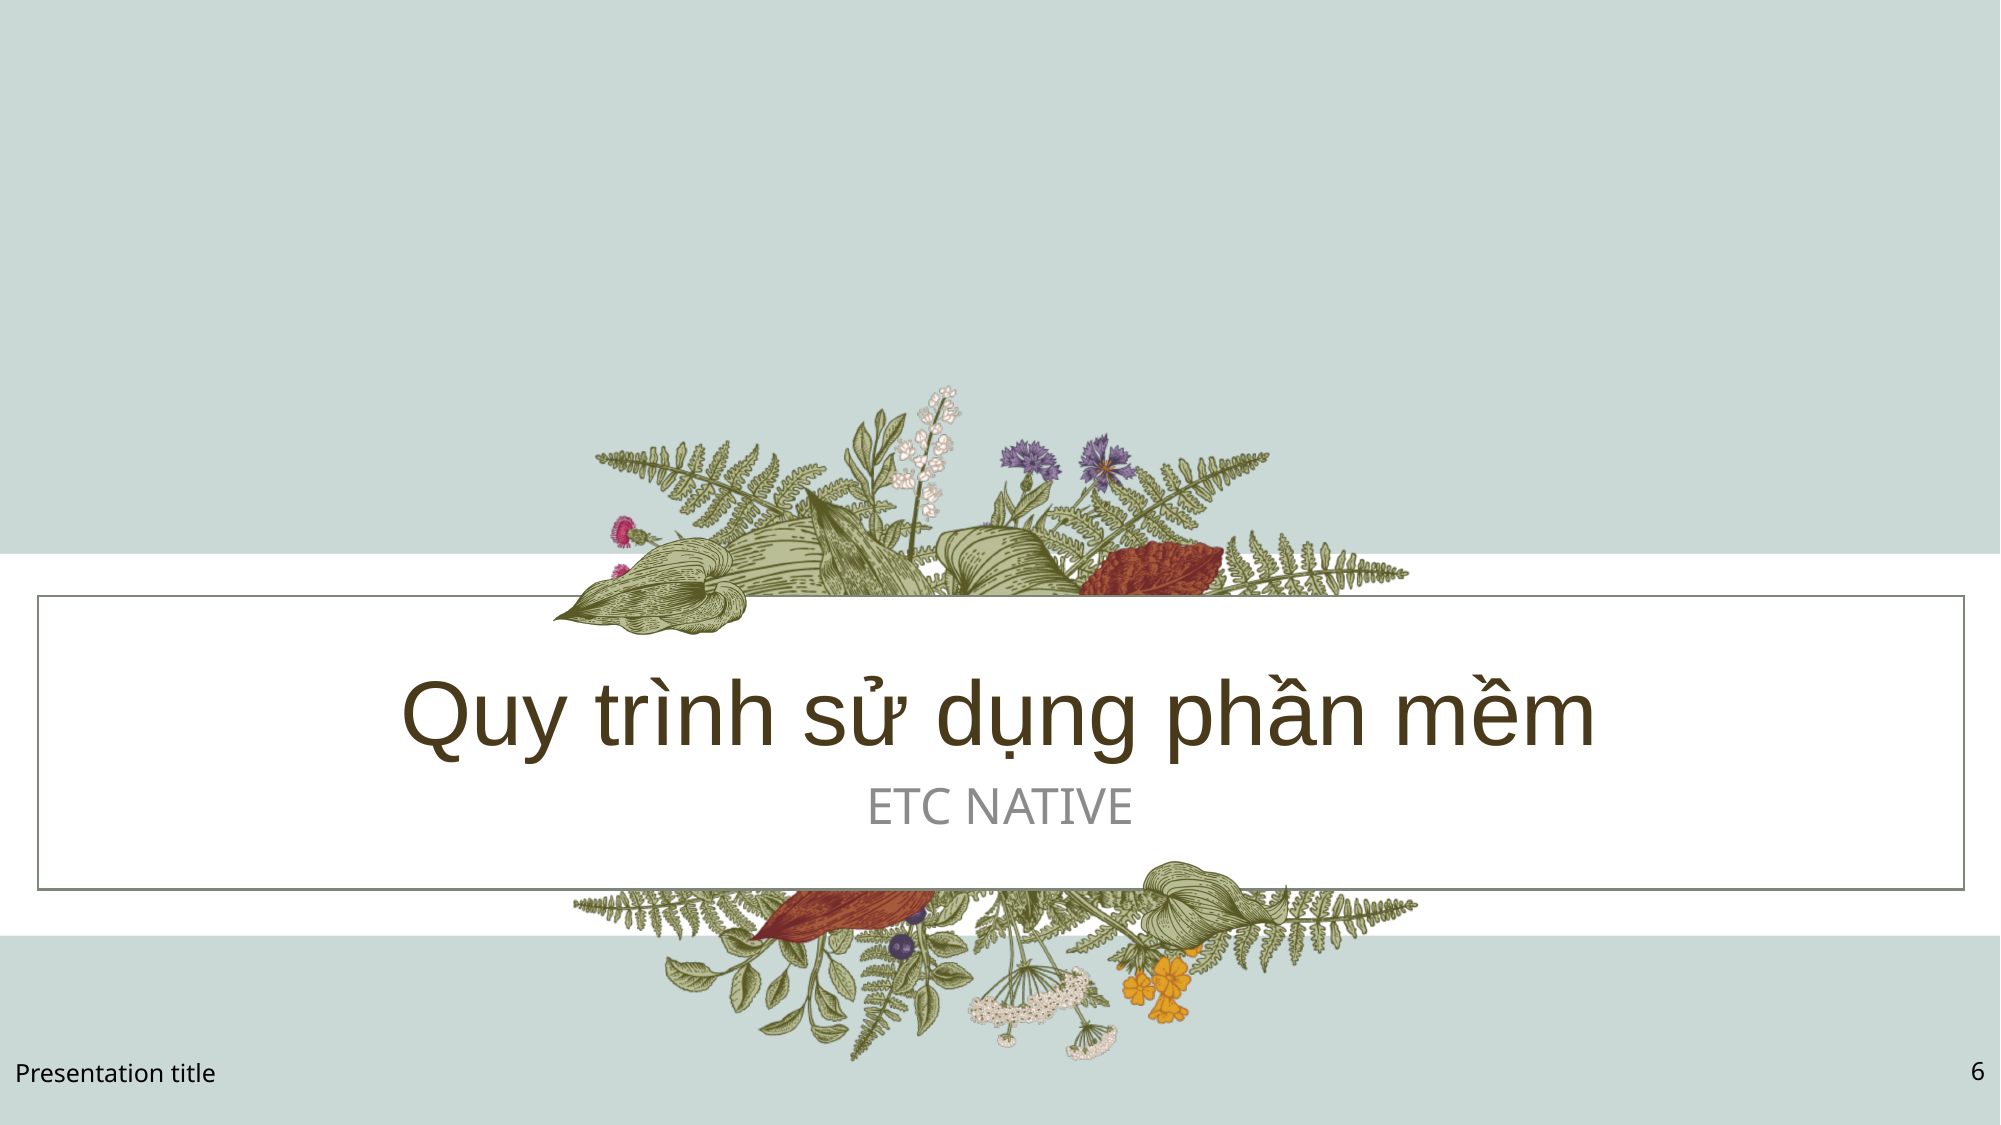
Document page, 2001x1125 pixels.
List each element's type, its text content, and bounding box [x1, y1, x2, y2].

slide_number 6 [1550, 1042, 2000, 1103]
list ETC NATIVE [189, 773, 1811, 846]
picture [551, 366, 1449, 636]
footer Presentation title [0, 1042, 675, 1103]
title Quy trình sử dụng phần mềm [189, 652, 1811, 773]
picture [568, 846, 1434, 1072]
